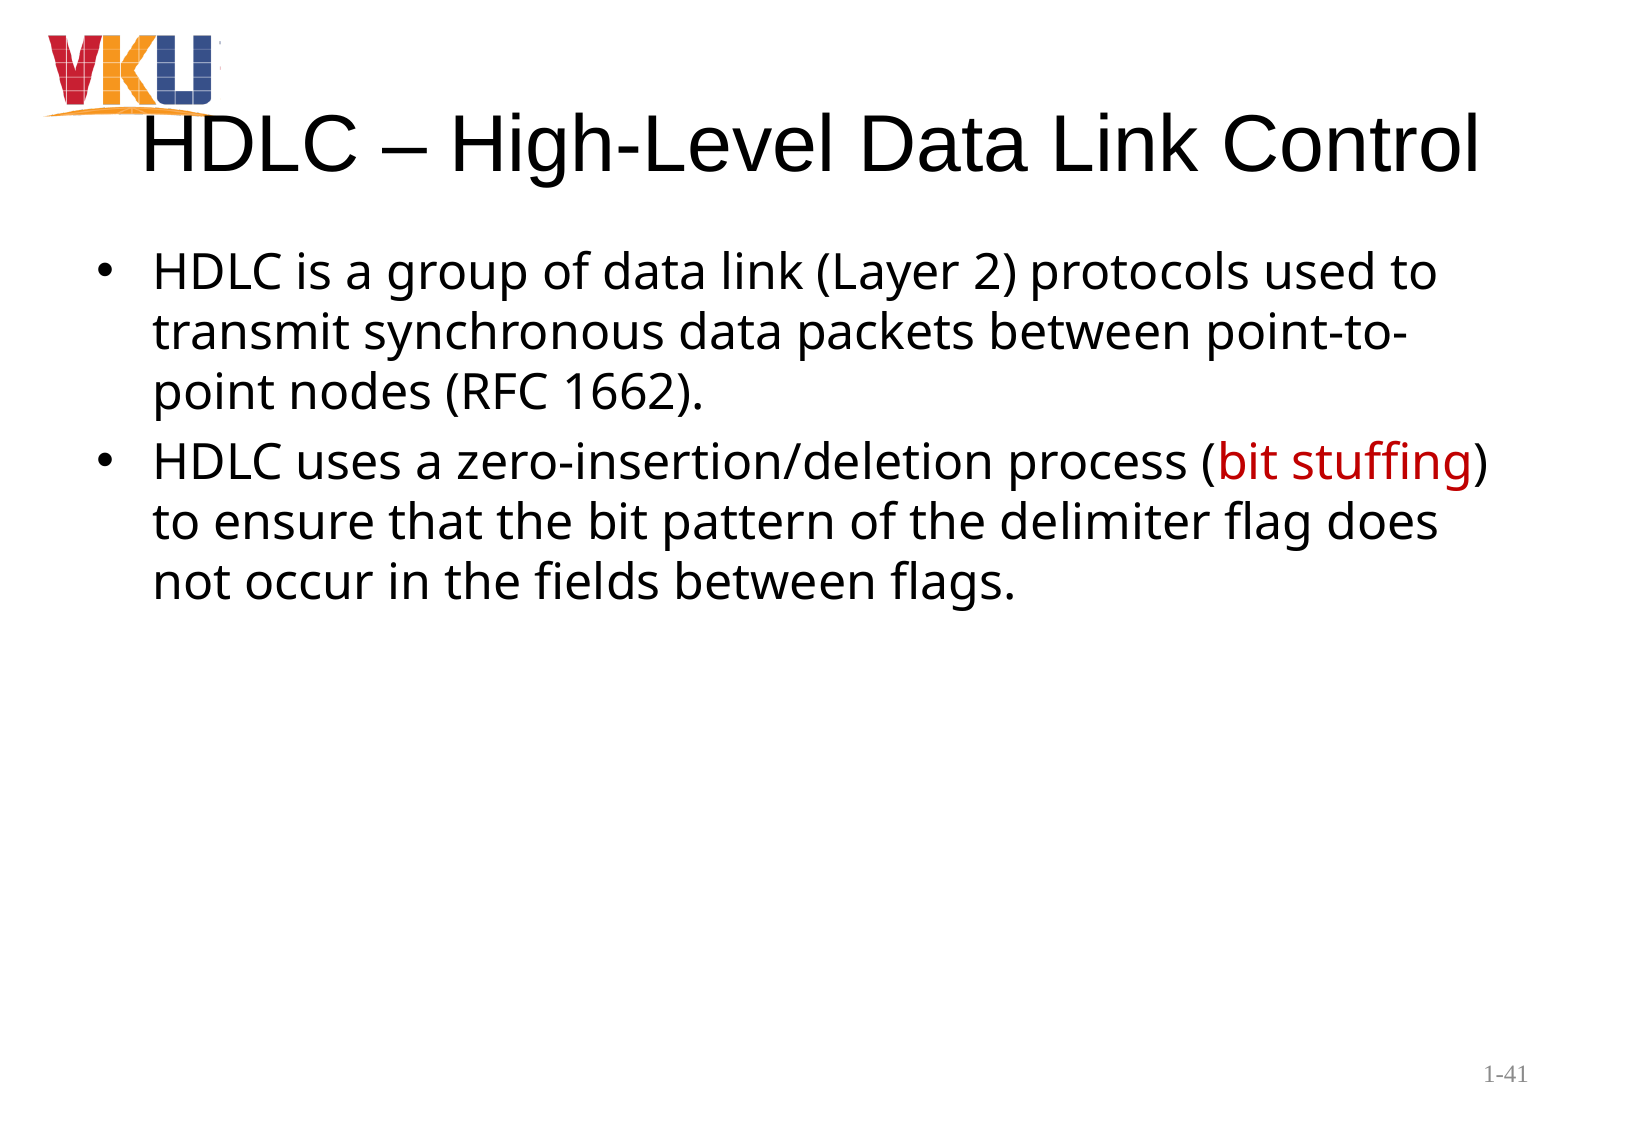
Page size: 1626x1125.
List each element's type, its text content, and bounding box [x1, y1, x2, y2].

title HDLC – High-Level Data Link Control [81, 45, 1544, 232]
picture [32, 21, 228, 129]
list HDLC is a group of data link (Layer 2) protocols used to transmit synchronous data packets between point-to-point nodes (RFC 1662). HDLC uses a zero-insertion/deletion process (bit stuffing) to ensure that the bit pattern of the delimiter flag does not occur in the fields between flags. [81, 232, 1544, 1038]
slide_number 1-41 [1164, 1042, 1544, 1103]
